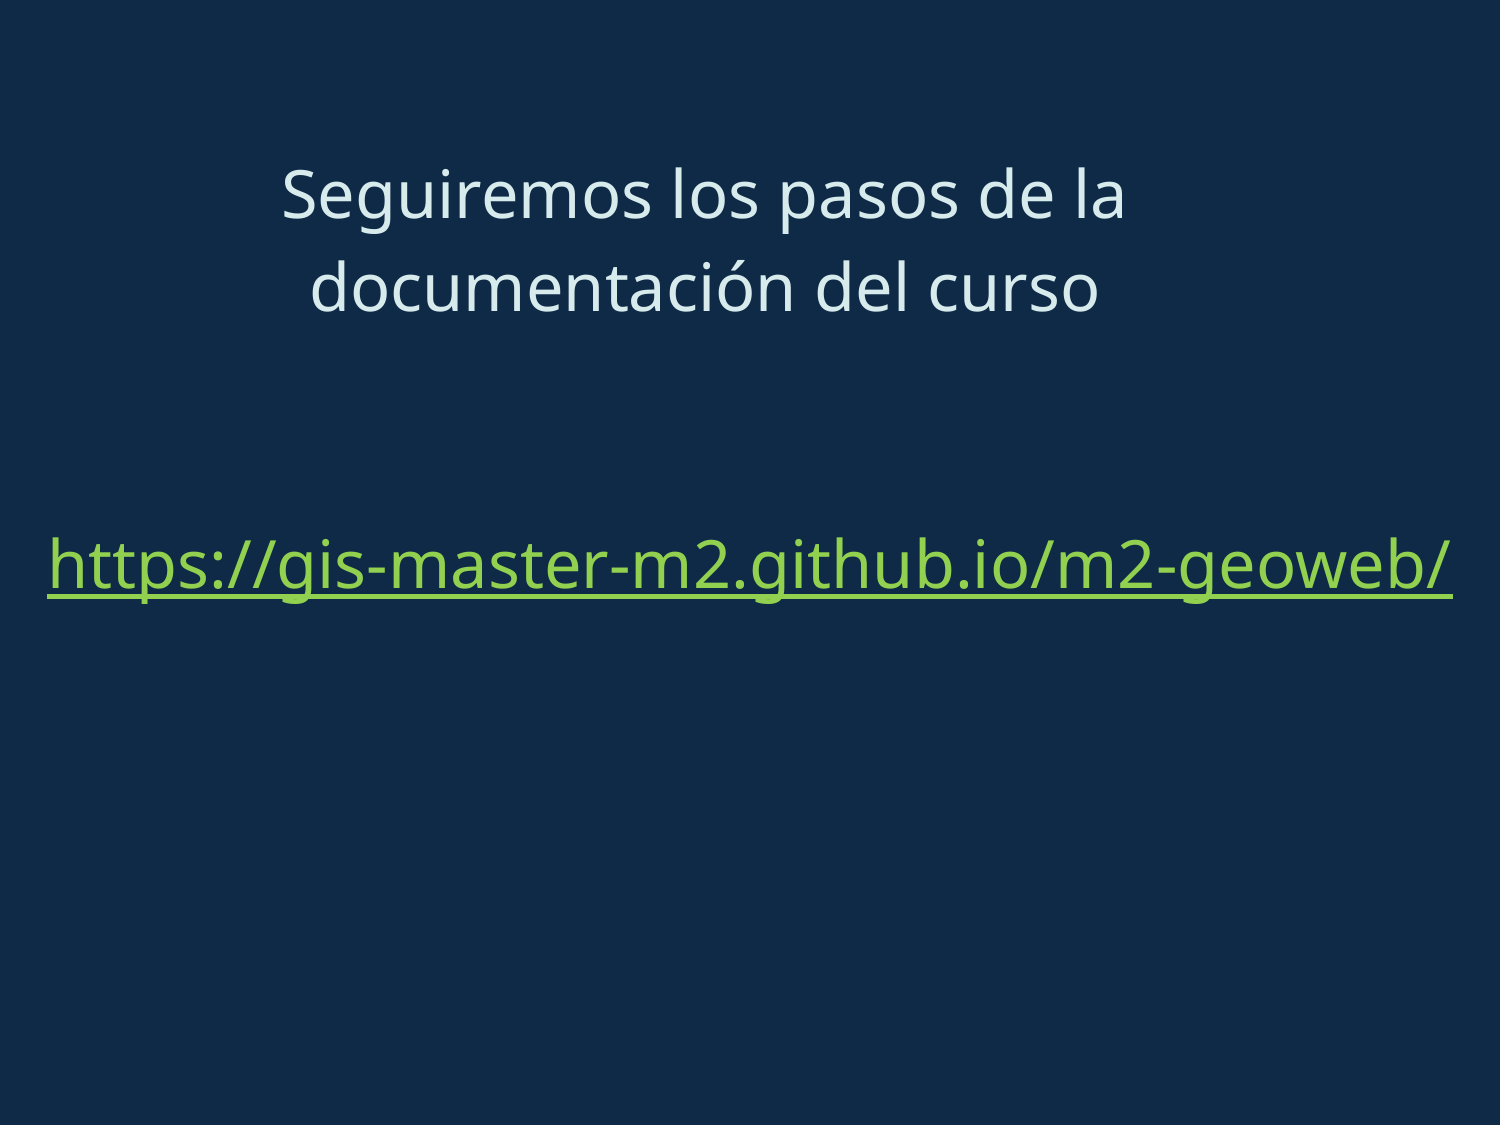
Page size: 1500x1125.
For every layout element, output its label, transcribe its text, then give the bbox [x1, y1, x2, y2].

text_box Seguiremos los pasos de la documentación del curso [164, 125, 1247, 201]
text_box https://gis-master-m2.github.io/m2-geoweb/ [32, 514, 1468, 621]
